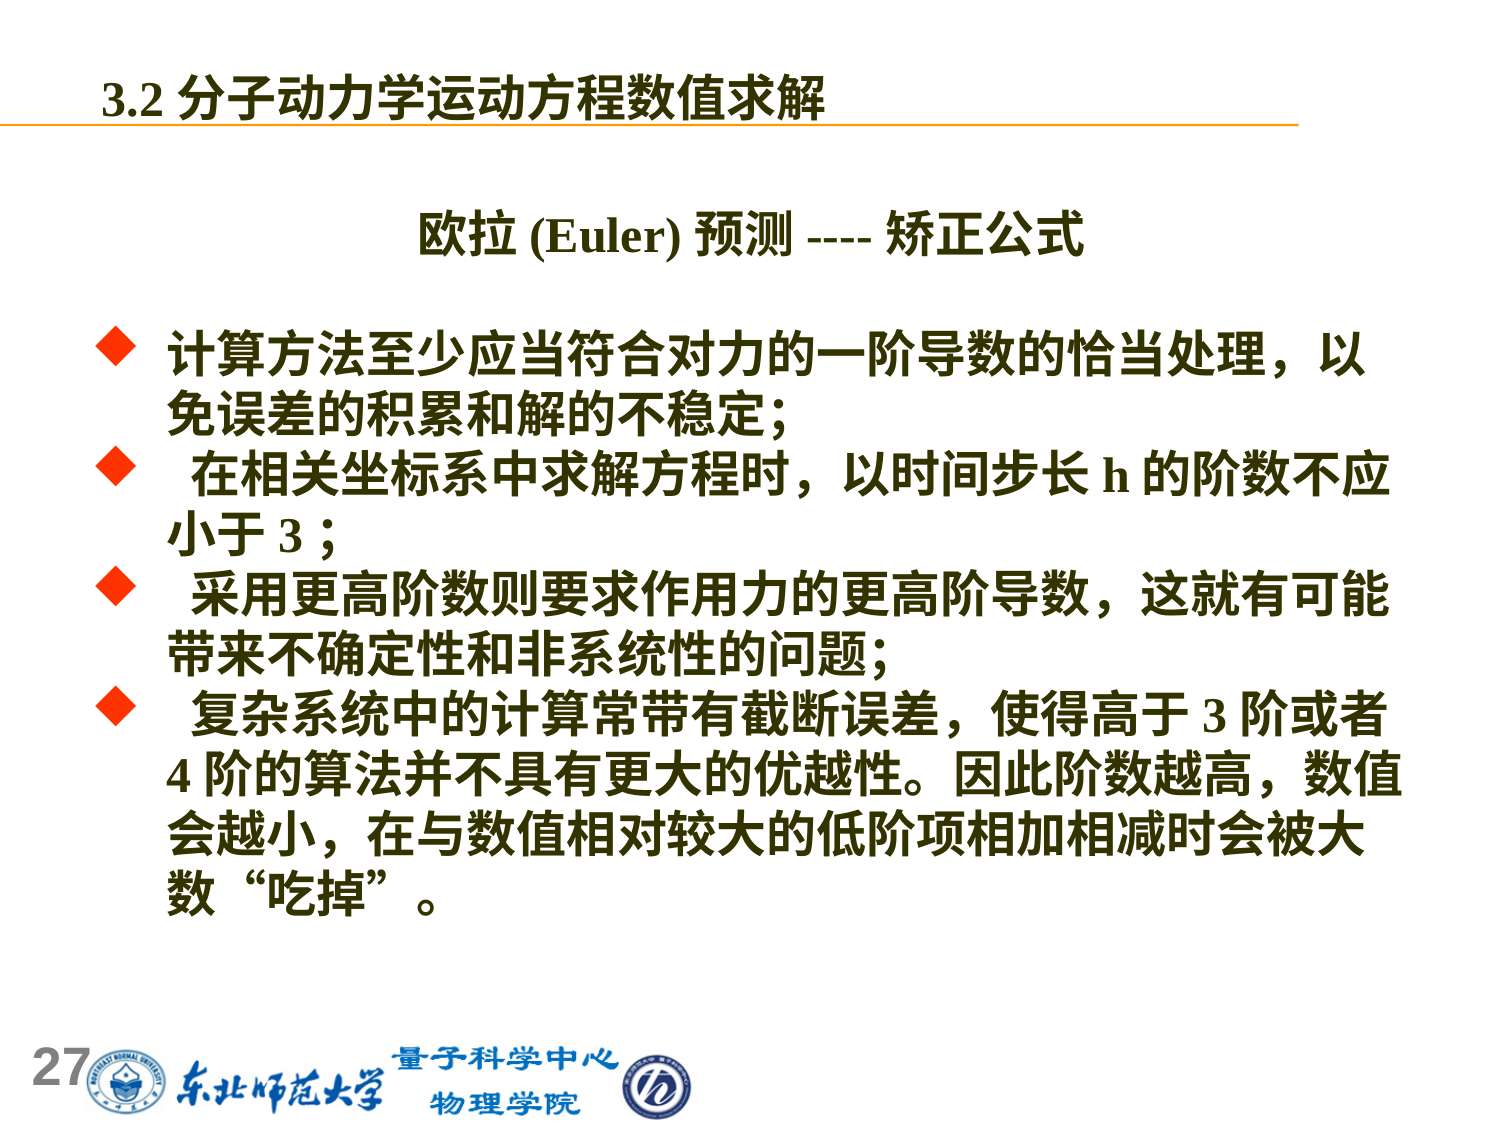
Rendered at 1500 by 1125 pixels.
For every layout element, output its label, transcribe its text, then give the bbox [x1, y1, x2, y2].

text_box 3.2分子动力学运动方程数值求解 [87, 125, 842, 134]
picture [0, 0, 1500, 1125]
slide_number 27 [13, 1023, 111, 1105]
text_box 3.2分子动力学运动方程数值求解 [87, 34, 842, 124]
text_box 欧拉(Euler)预测----矫正公式 计算方法至少应当符合对力的一阶导数的恰当处理，以免误差的积累和解的不稳定； 在相关坐标系中求解方程时，以时间步长h的阶数不应小于3； 采用更高阶数则要求作用力的更高阶导数，这就有可能带来不确定性和非系统性的问题； 复杂系统中的计算常带有截断误差，使得高于3阶或者4阶的算法并不具有更大的优越性。因此阶数越高，数值会越小，在与数值相对较大的低阶项相加相减时会被大数“吃掉”。 [77, 195, 1425, 930]
